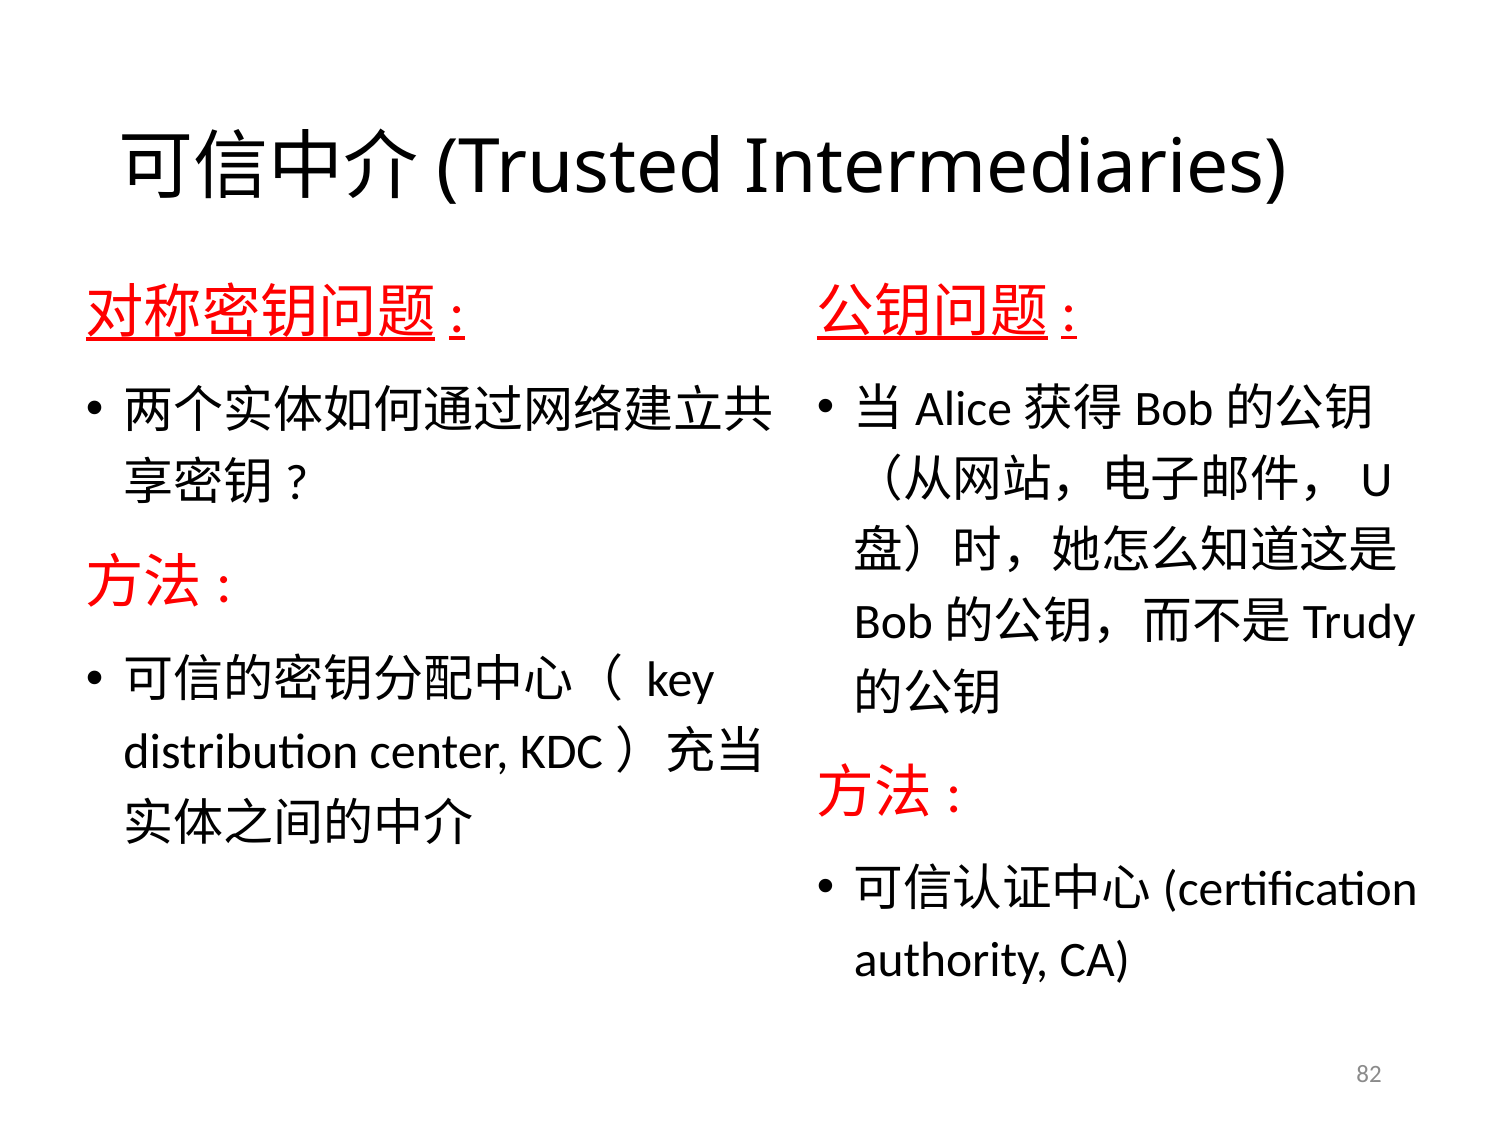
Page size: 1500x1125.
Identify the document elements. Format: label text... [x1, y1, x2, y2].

slide_number 82 [1059, 1042, 1397, 1103]
list 对称密钥问题: 两个实体如何通过网络建立共享密钥? 方法: 可信的密钥分配中心（ key distribution center, KDC）充当实体之间的中介 [70, 252, 796, 997]
title 可信中介(Trusted Intermediaries) [103, 59, 1397, 278]
list 公钥问题: 当Alice获得Bob的公钥（从网站，电子邮件，U盘）时，她怎么知道这是Bob的公钥，而不是Trudy的公钥 方法: 可信认证中心(certification authority, CA) [801, 252, 1449, 997]
